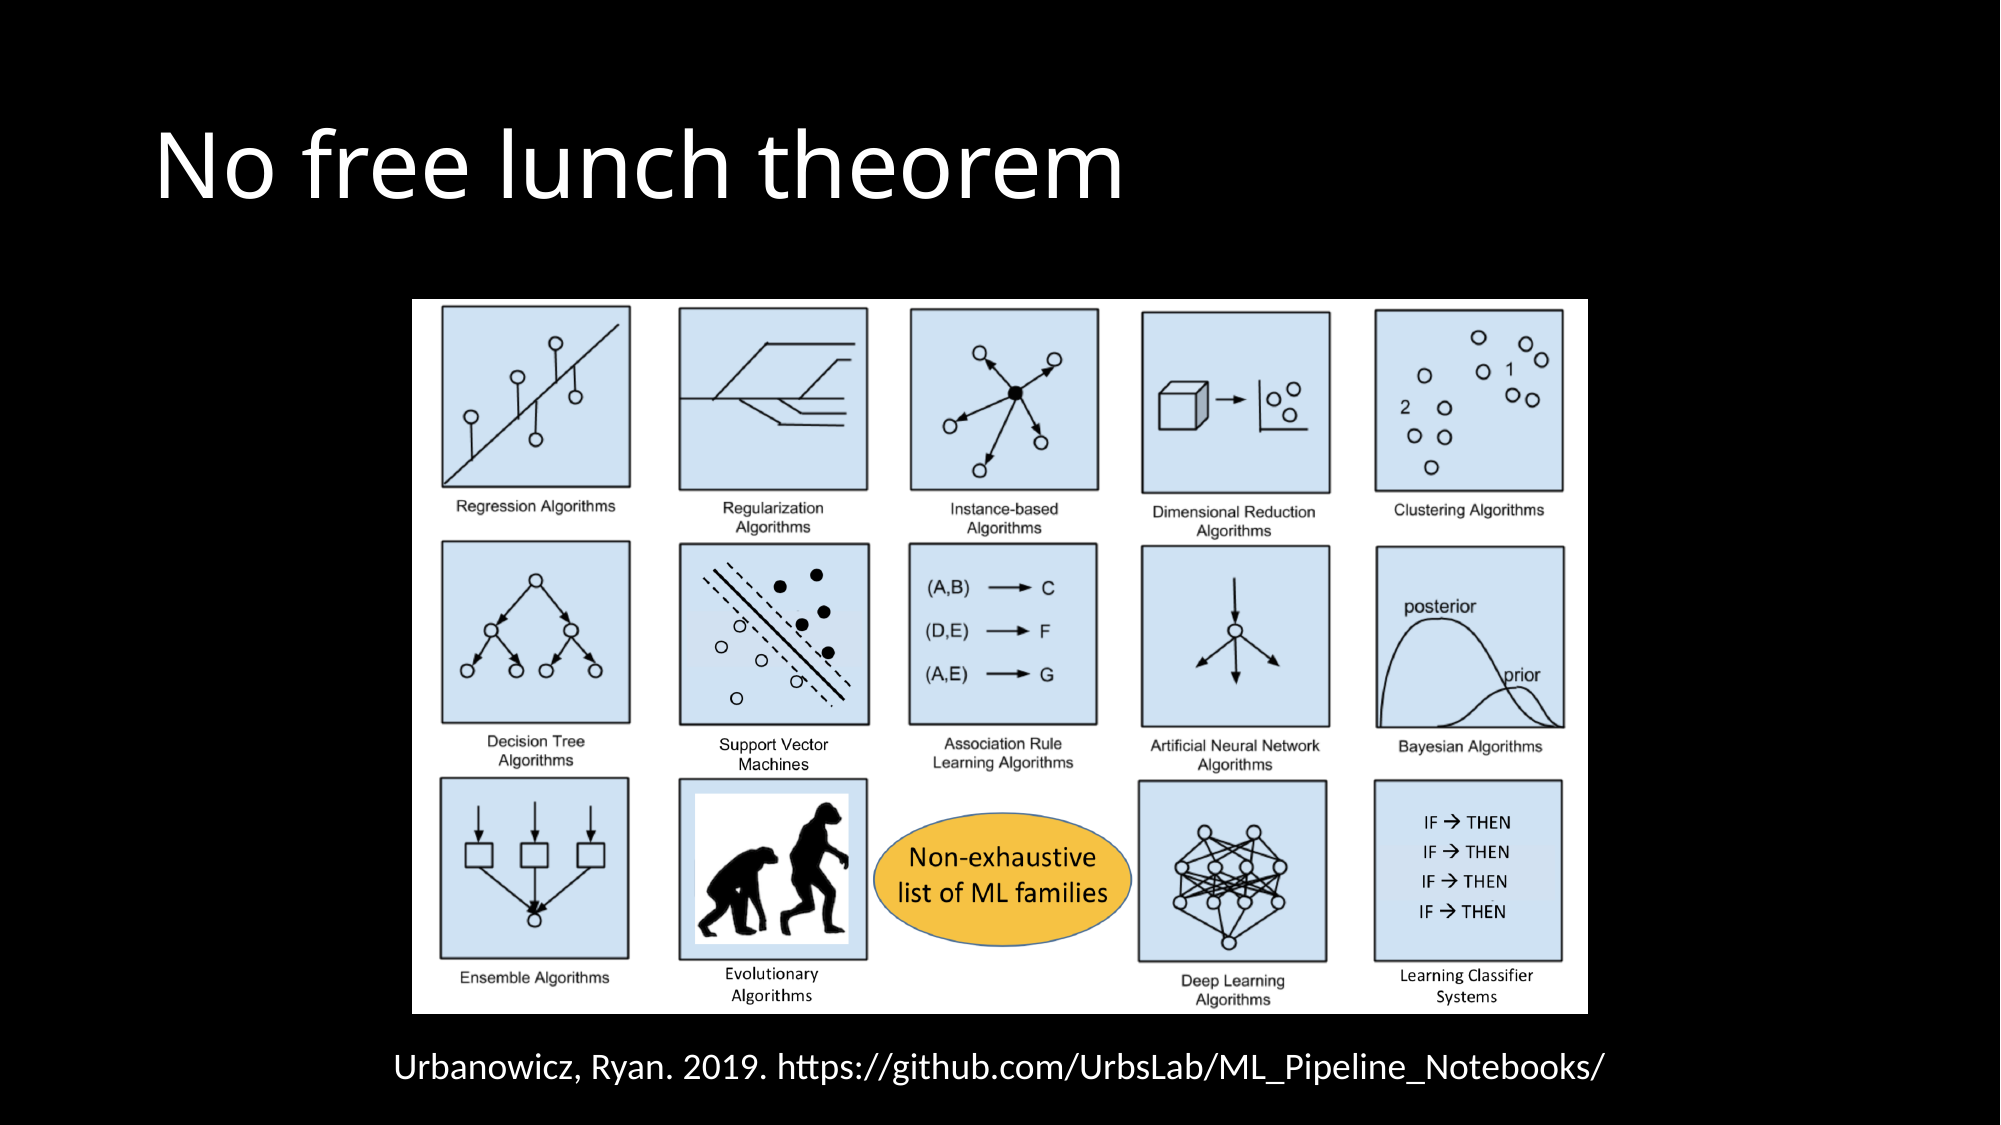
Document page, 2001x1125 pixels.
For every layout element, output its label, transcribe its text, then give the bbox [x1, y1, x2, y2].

text_box Urbanowicz, Ryan. 2019. https://github.com/UrbsLab/ML_Pipeline_Notebooks/ [378, 1034, 1622, 1095]
title No free lunch theorem [137, 59, 1863, 278]
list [412, 299, 1588, 1014]
